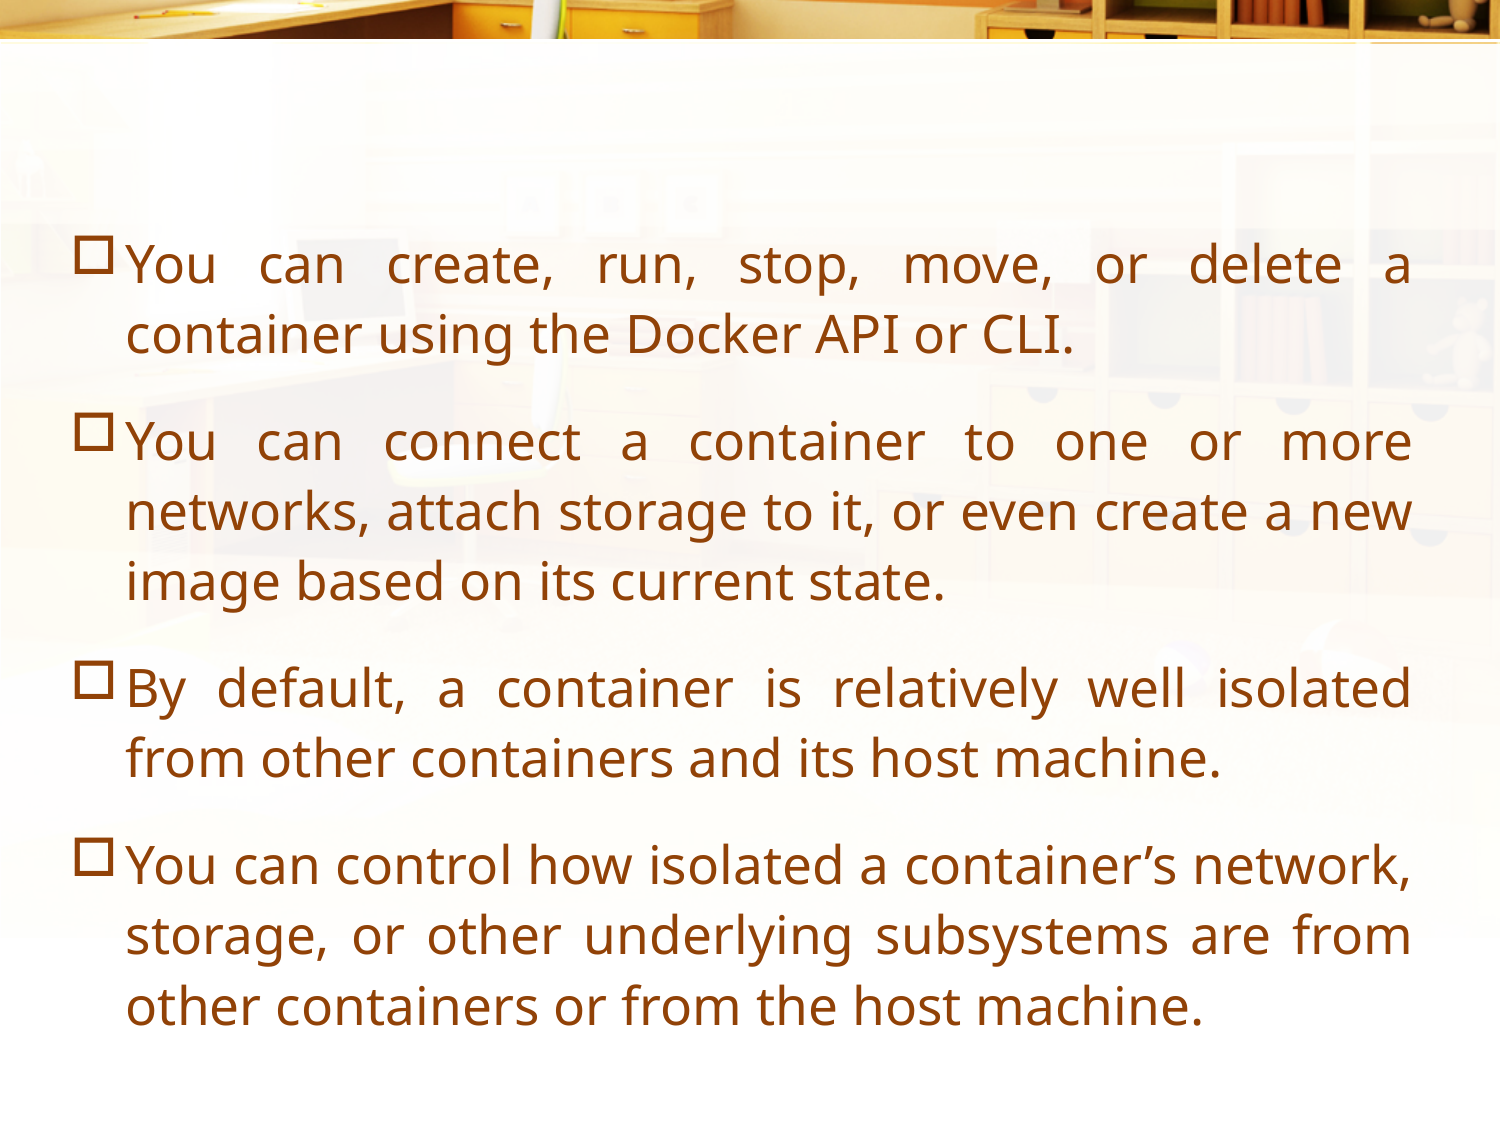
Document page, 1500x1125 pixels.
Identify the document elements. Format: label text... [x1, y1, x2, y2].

picture [0, 0, 1500, 39]
list You can create, run, stop, move, or delete a container using the Docker API or CLI. You can connect a container to one or more networks, attach storage to it, or even create a new image based on its current state. By default, a container is relatively well isolated from other containers and its host machine. You can control how isolated a container’s network, storage, or other underlying subsystems are from other containers or from the host machine. [55, 216, 1430, 1058]
